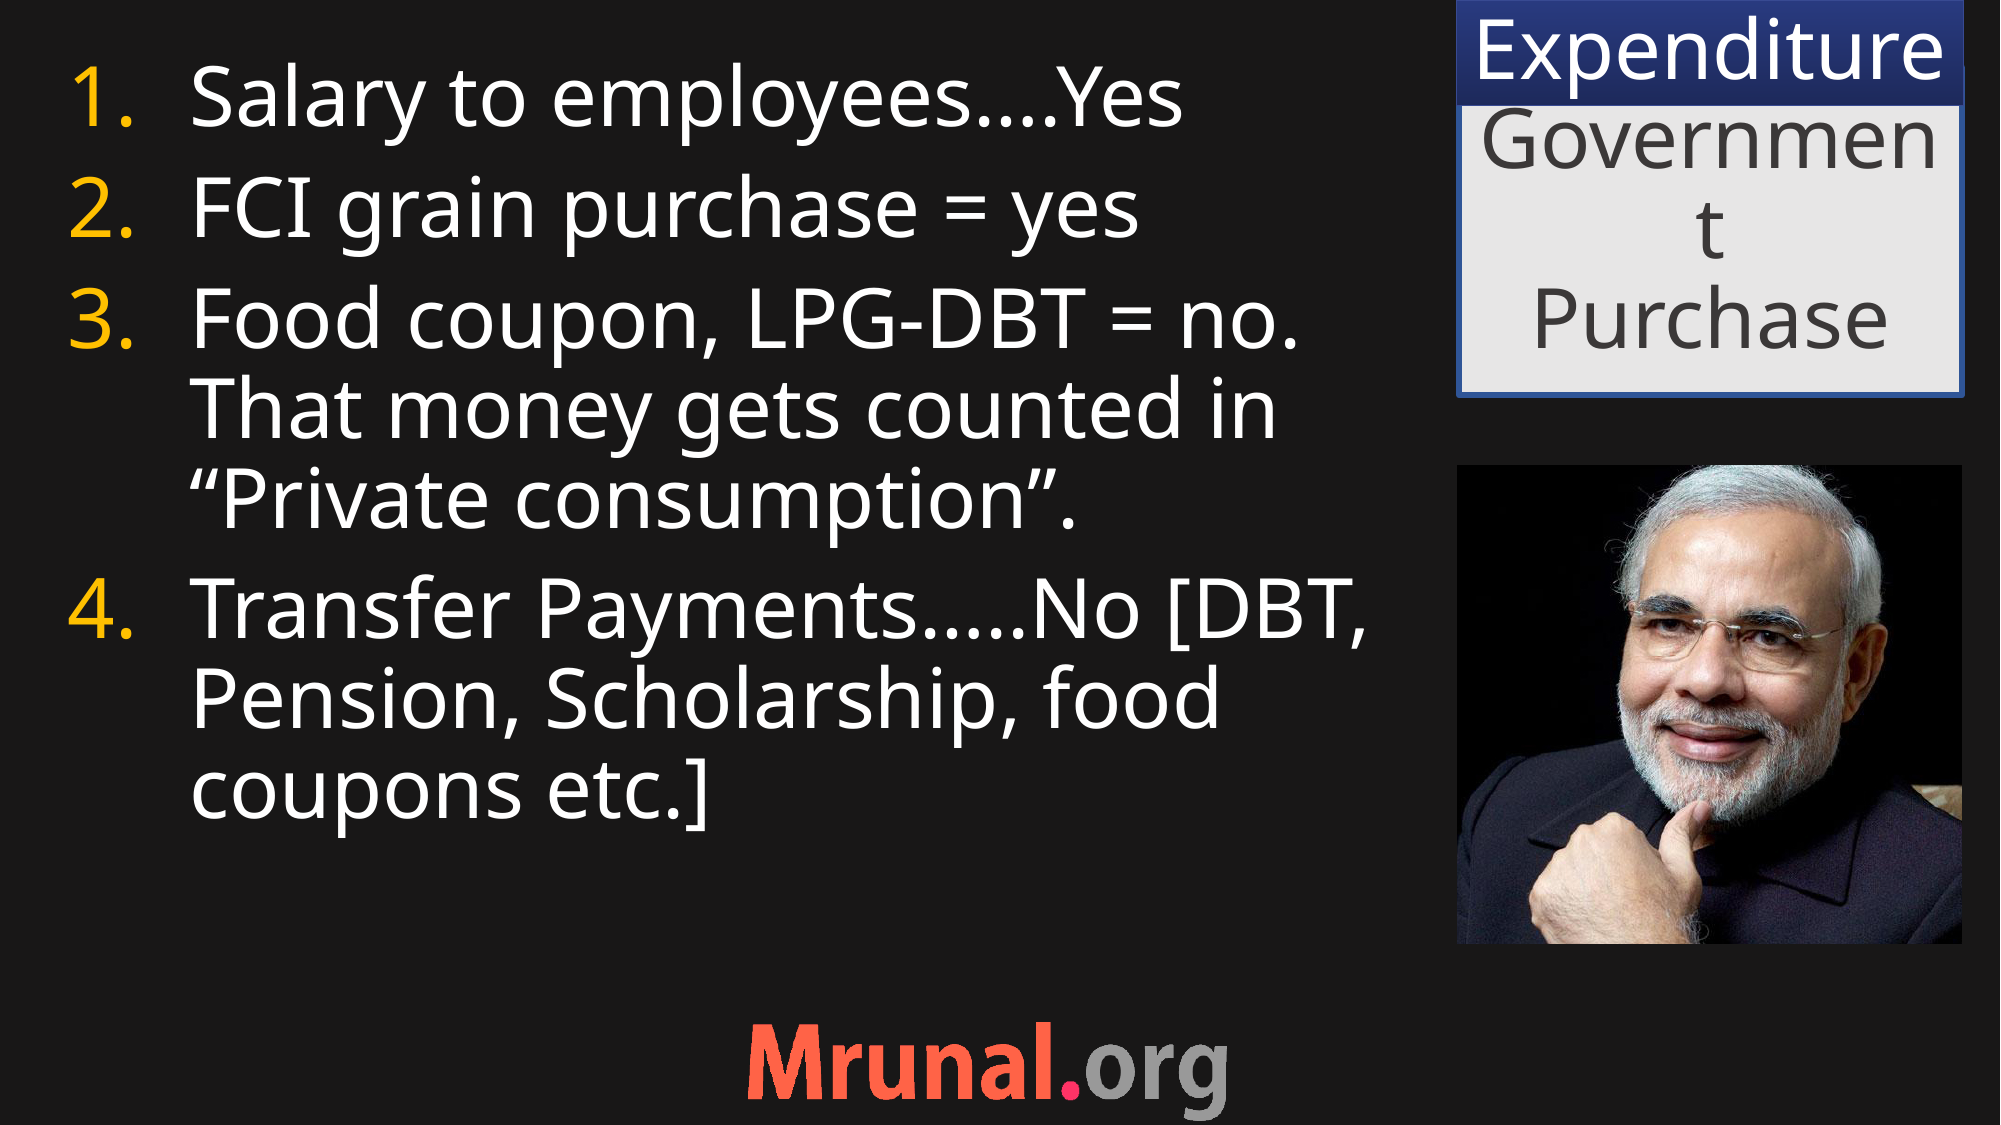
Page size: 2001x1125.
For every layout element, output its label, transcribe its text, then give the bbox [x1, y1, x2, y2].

title Government Purchase [1456, 65, 1965, 398]
list Expenditure [1456, 0, 1964, 106]
picture [741, 1014, 1230, 1125]
list Salary to employees….Yes FCI grain purchase = yes Food coupon, LPG-DBT = no. That money gets counted in “Private consumption”. Transfer Payments…..No [DBT, Pension, Scholarship, food coupons etc.] [52, 47, 1447, 1014]
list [1457, 465, 1962, 944]
